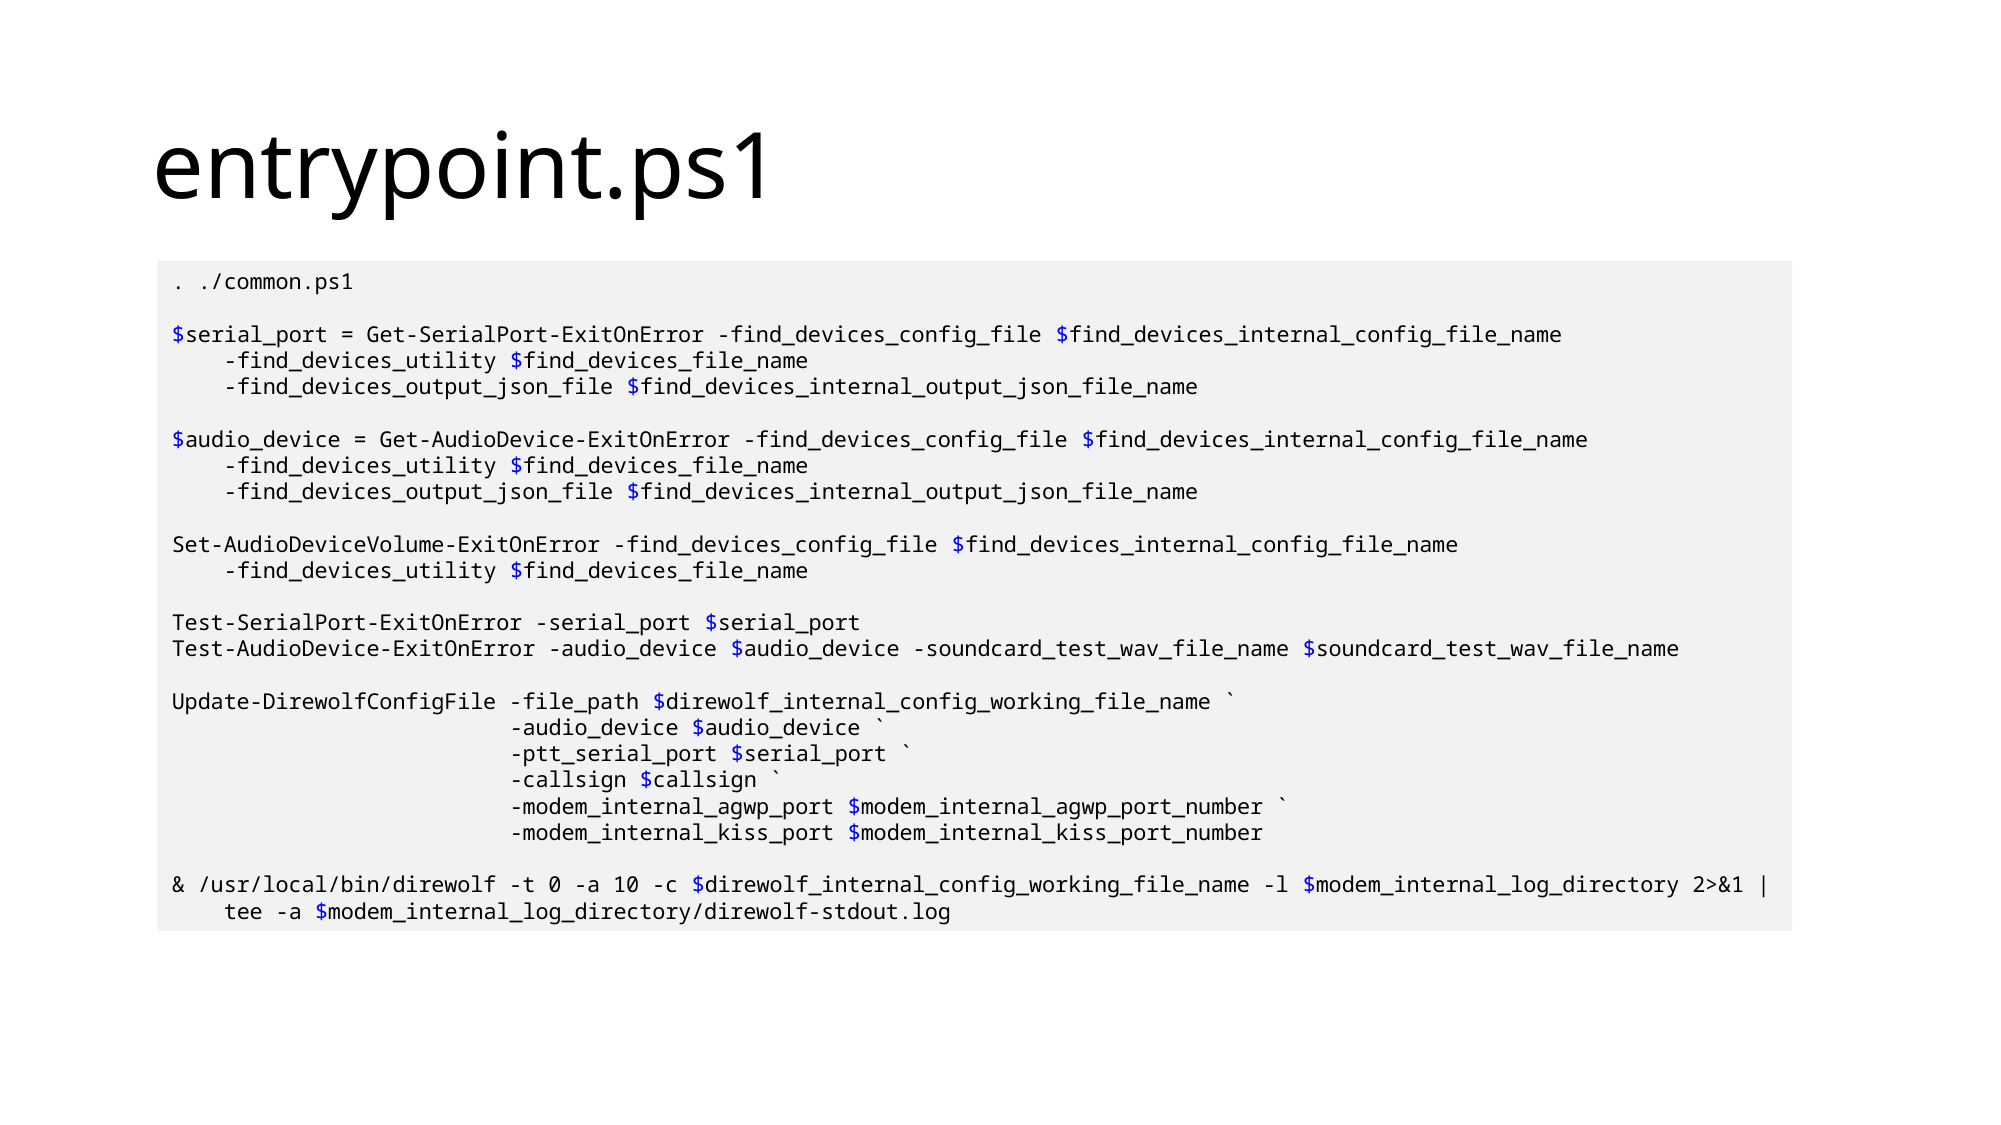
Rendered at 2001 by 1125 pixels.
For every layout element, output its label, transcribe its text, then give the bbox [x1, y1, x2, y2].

text_box . ./common.ps1 $serial_port = Get-SerialPort-ExitOnError -find_devices_config_file $find_devices_internal_config_file_name -find_devices_utility $find_devices_file_name -find_devices_output_json_file $find_devices_internal_output_json_file_name $audio_device = Get-AudioDevice-ExitOnError -find_devices_config_file $find_devices_internal_config_file_name -find_devices_utility $find_devices_file_name -find_devices_output_json_file $find_devices_internal_output_json_file_name Set-AudioDeviceVolume-ExitOnError -find_devices_config_file $find_devices_internal_config_file_name -find_devices_utility $find_devices_file_name Test-SerialPort-ExitOnError -serial_port $serial_port Test-AudioDevice-ExitOnError -audio_device $audio_device -soundcard_test_wav_file_name $soundcard_test_wav_file_name Update-DirewolfConfigFile -file_path $direwolf_internal_config_working_file_name ` -audio_device $audio_device ` -ptt_serial_port $serial_port ` -callsign $callsign ` -modem_internal_agwp_port $modem_internal_agwp_port_number ` -modem_internal_kiss_port $modem_internal_kiss_port_number & /usr/local/bin/direwolf -t 0 -a 10 -c $direwolf_internal_config_working_file_name -l $modem_internal_log_directory 2>&1 | tee -a $modem_internal_log_directory/direwolf-stdout.log [157, 260, 1793, 931]
title entrypoint.ps1 [137, 59, 1863, 278]
